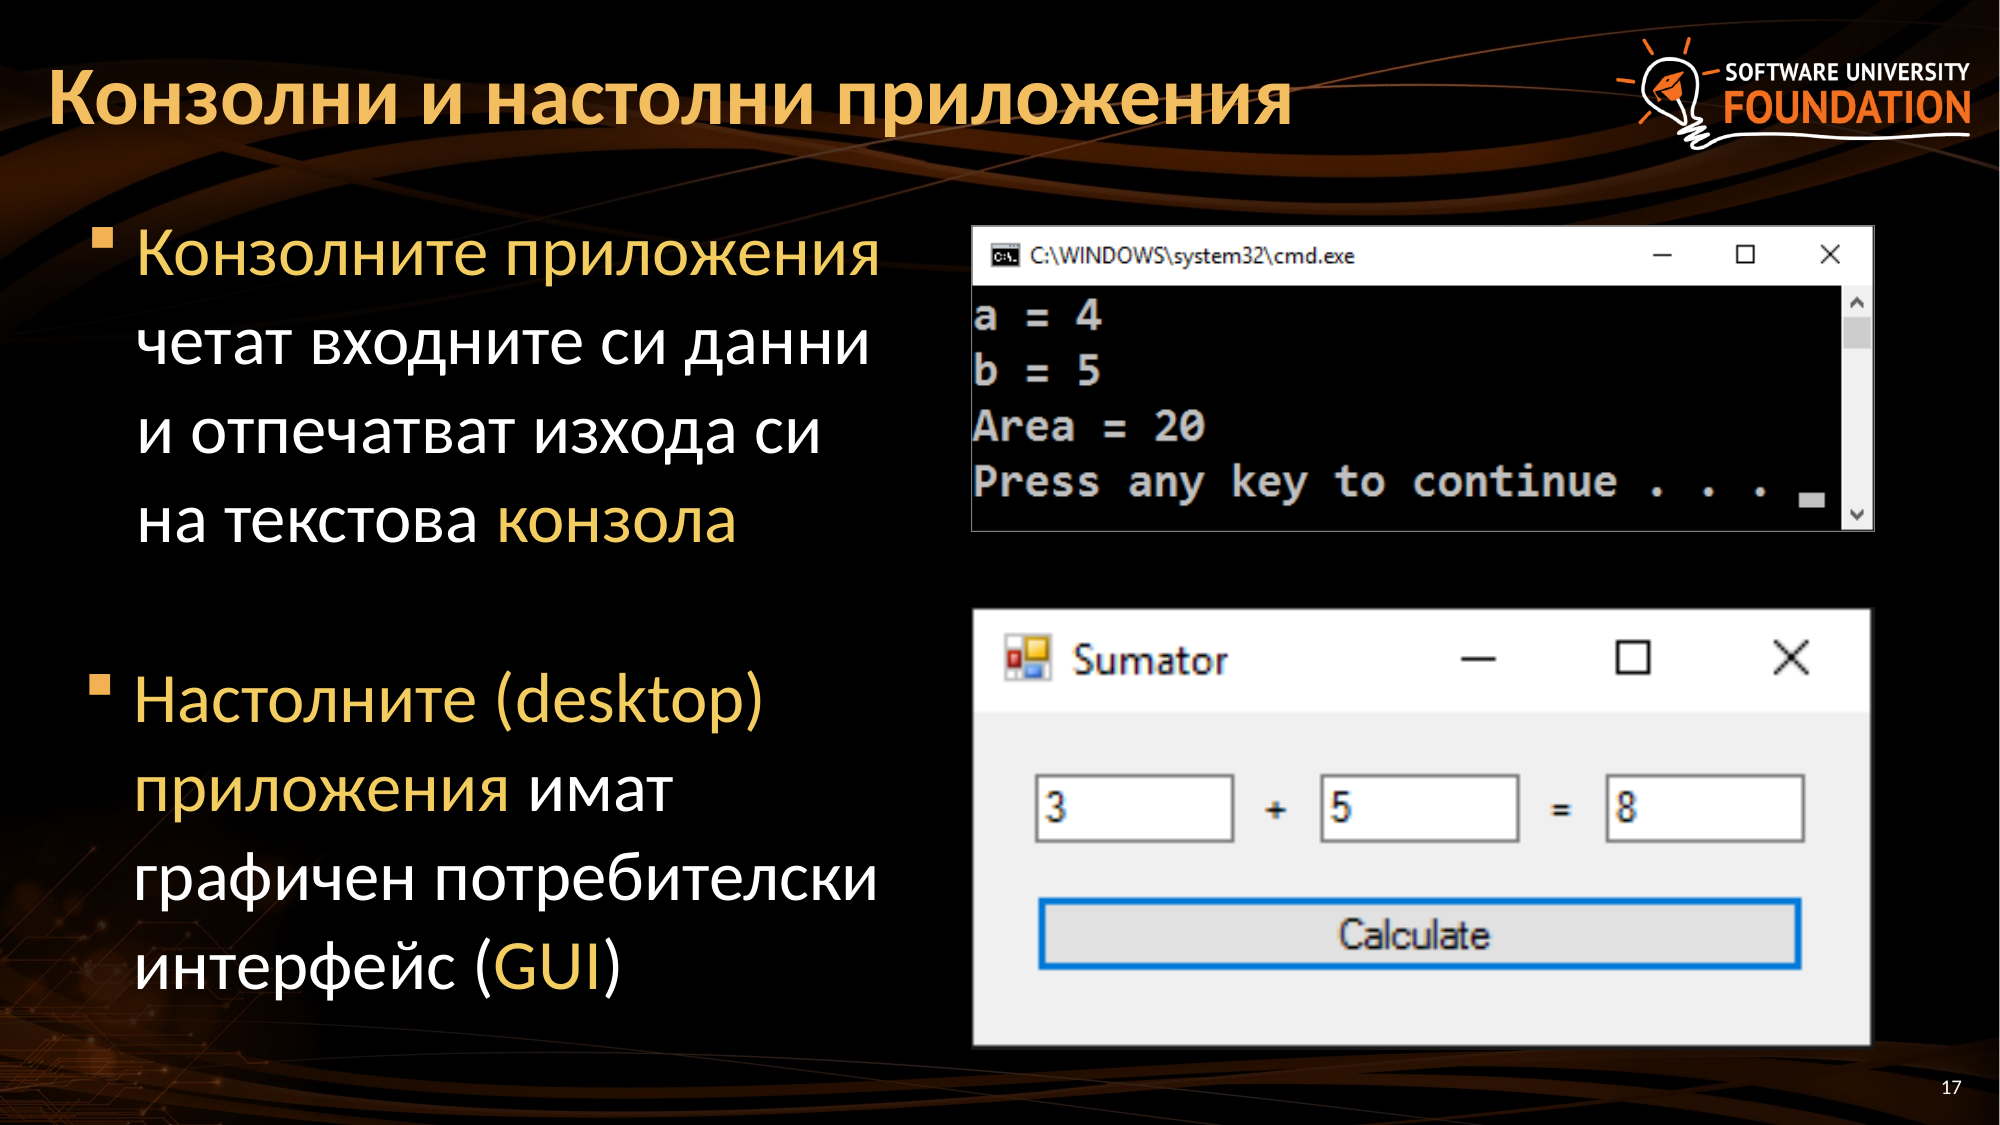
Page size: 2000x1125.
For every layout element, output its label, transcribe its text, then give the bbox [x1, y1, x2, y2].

list Конзолните приложения четат входните си данни и отпечатват изхода си на текстова конзола [68, 189, 913, 570]
slide_number 17 [1897, 1070, 1968, 1103]
text_box Настолните (desktop) приложения имат графичен потребителски интерфейс (GUI) [68, 639, 913, 1011]
title Конзолни и настолни приложения [30, 6, 1602, 189]
picture [0, 0, 2000, 1125]
